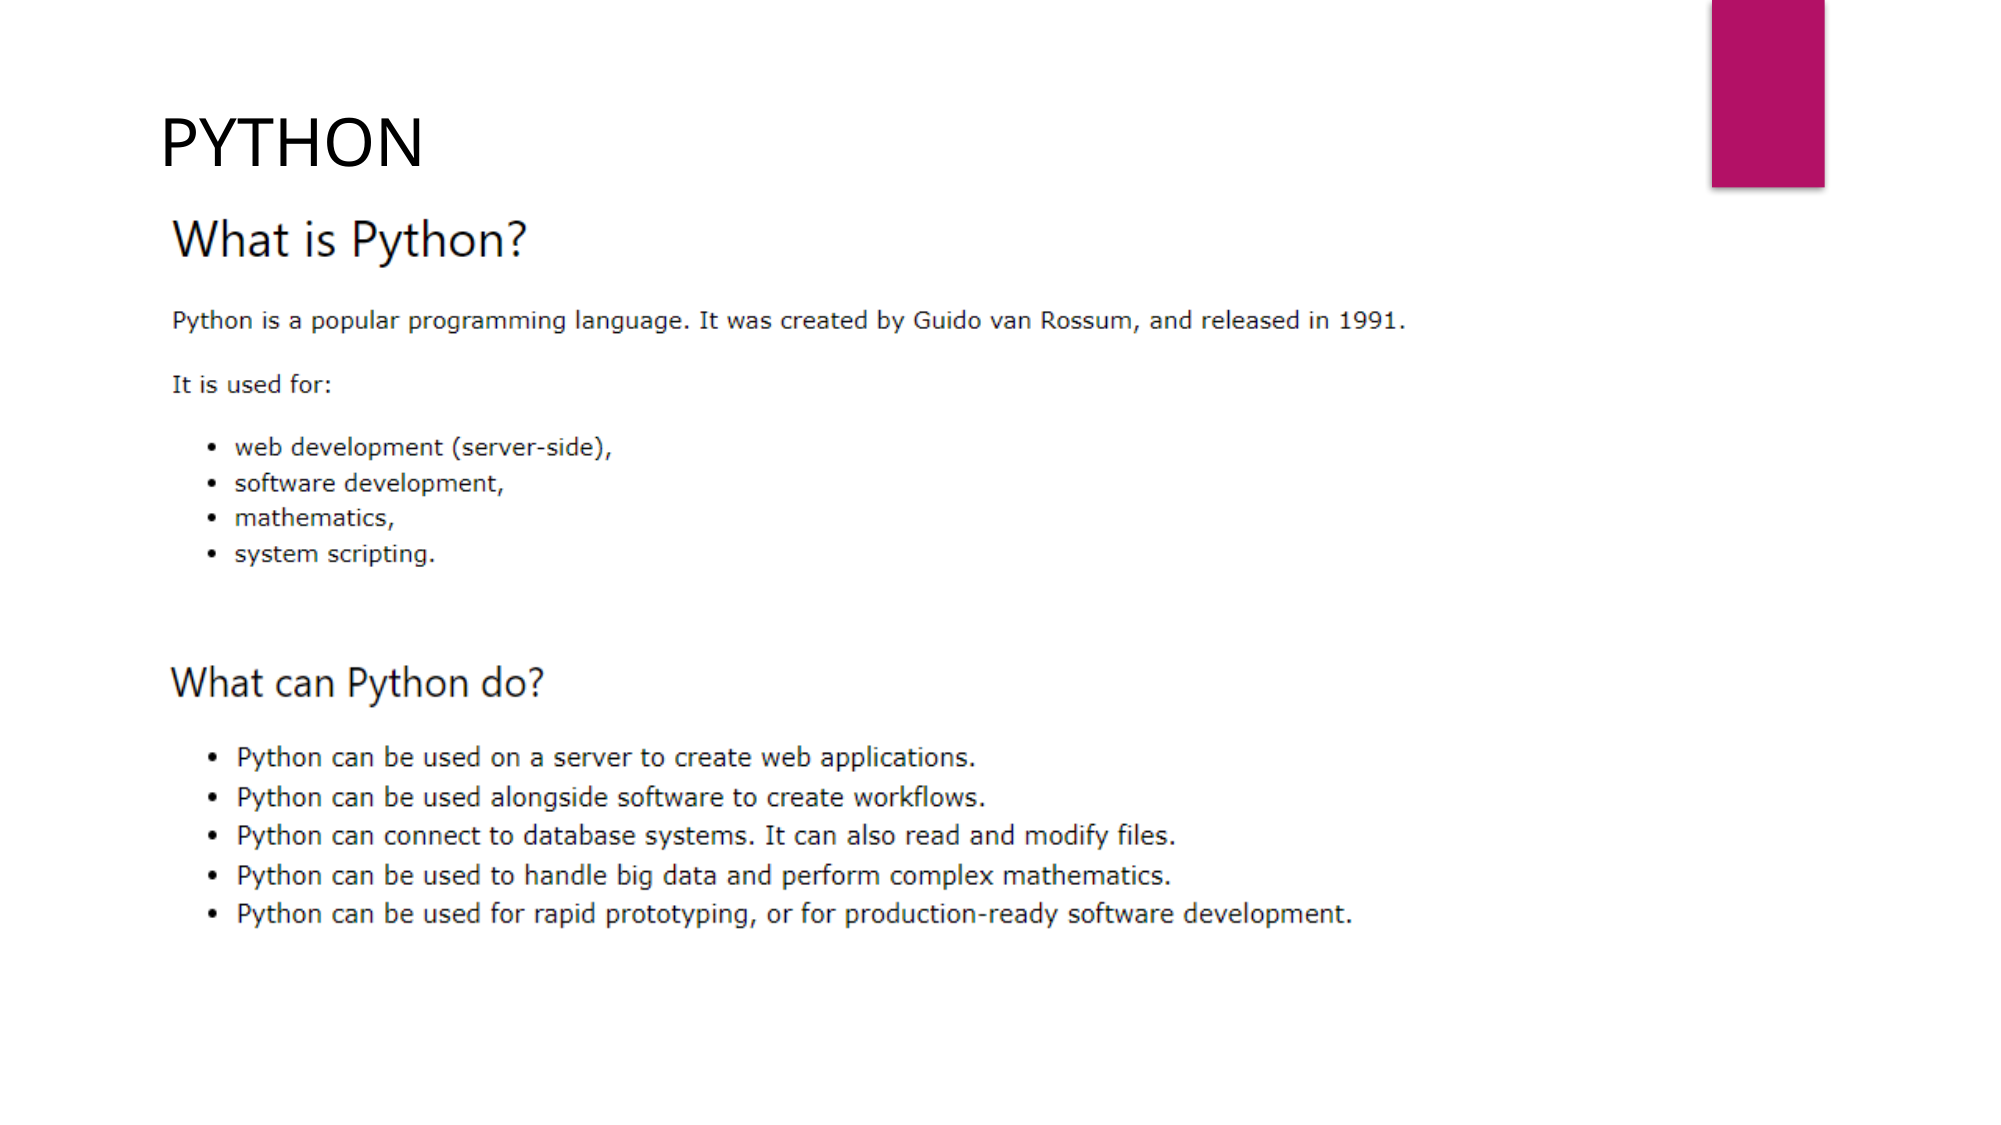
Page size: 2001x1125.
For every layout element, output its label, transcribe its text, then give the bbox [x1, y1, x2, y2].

picture [144, 187, 1411, 592]
text_box PYTHON [144, 92, 1116, 187]
picture [144, 645, 1411, 958]
